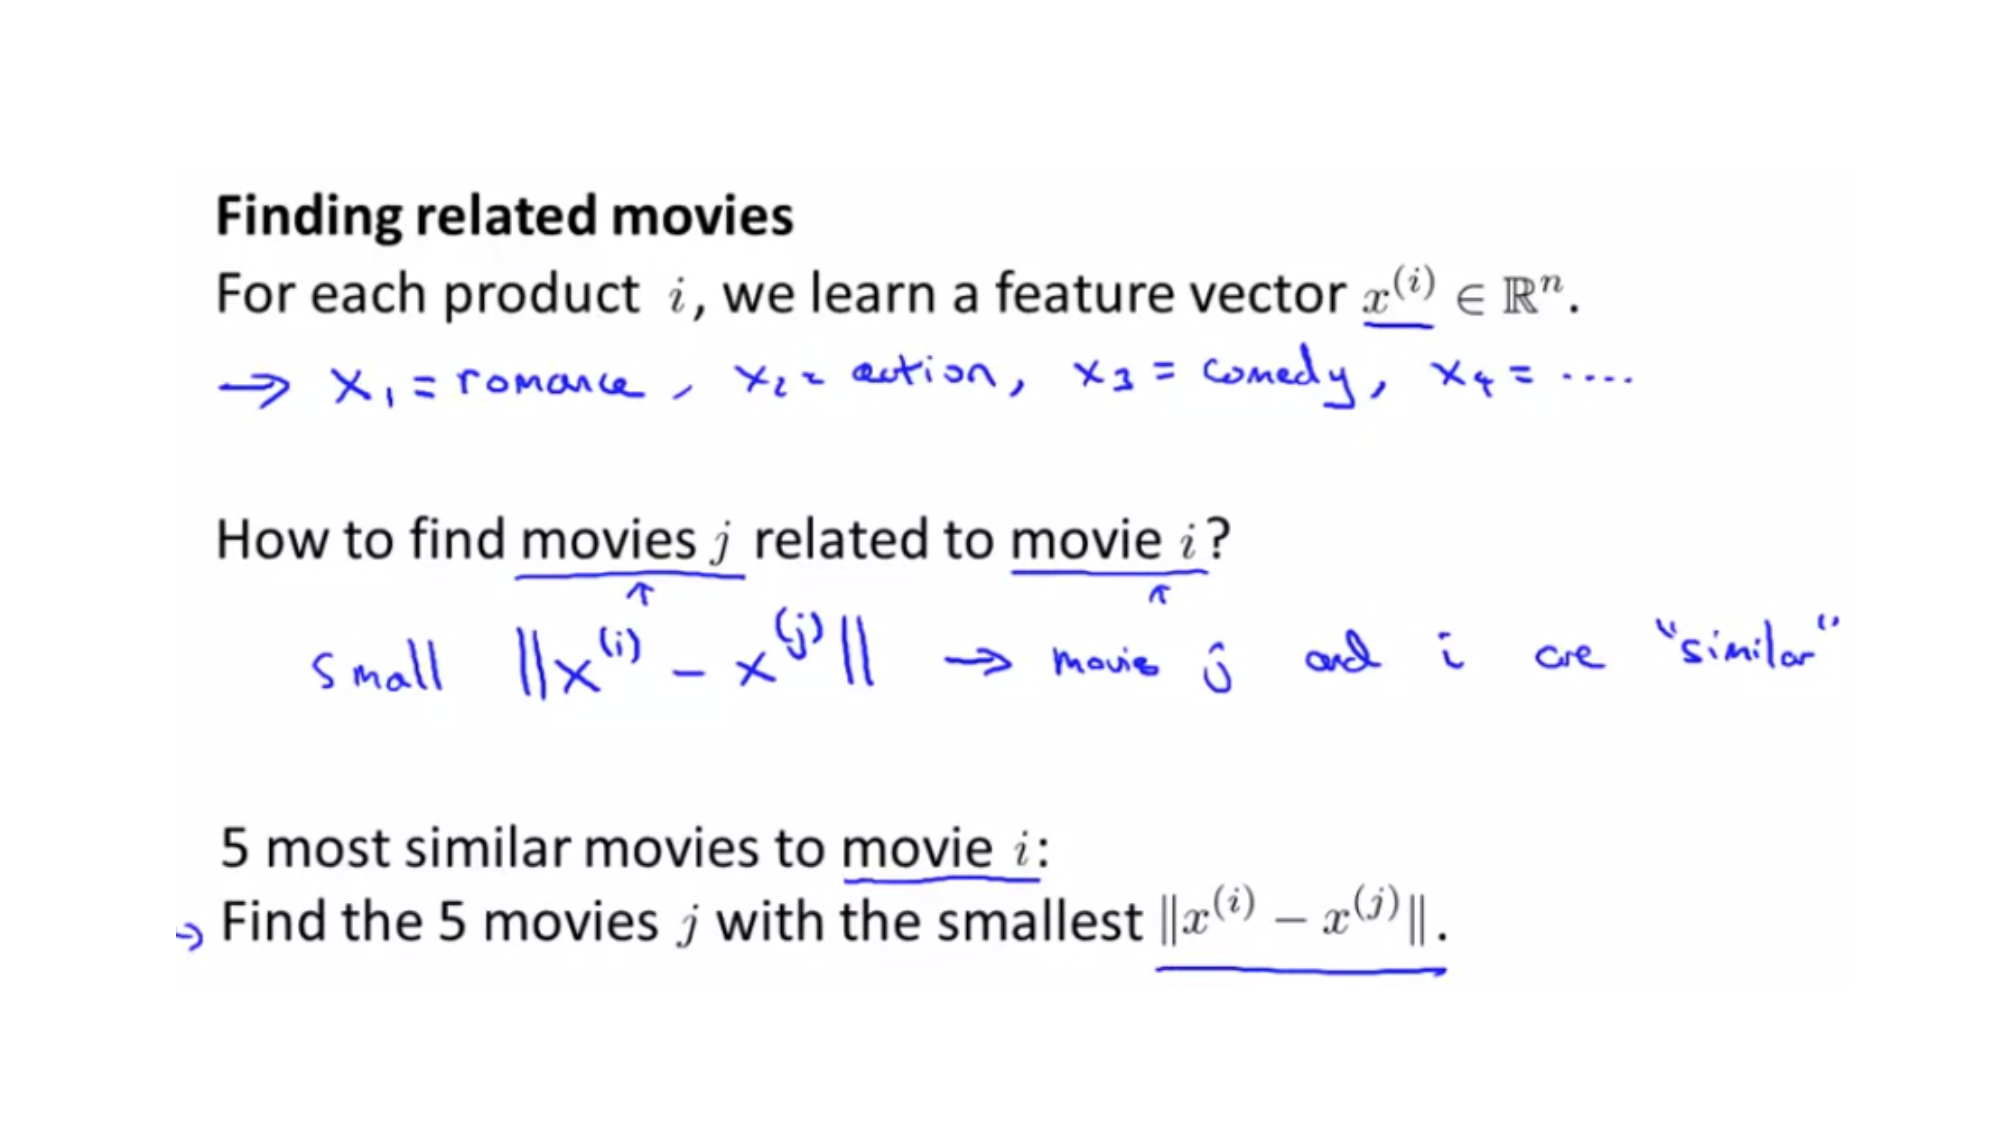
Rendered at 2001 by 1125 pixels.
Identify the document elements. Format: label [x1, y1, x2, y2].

list [176, 166, 1852, 987]
